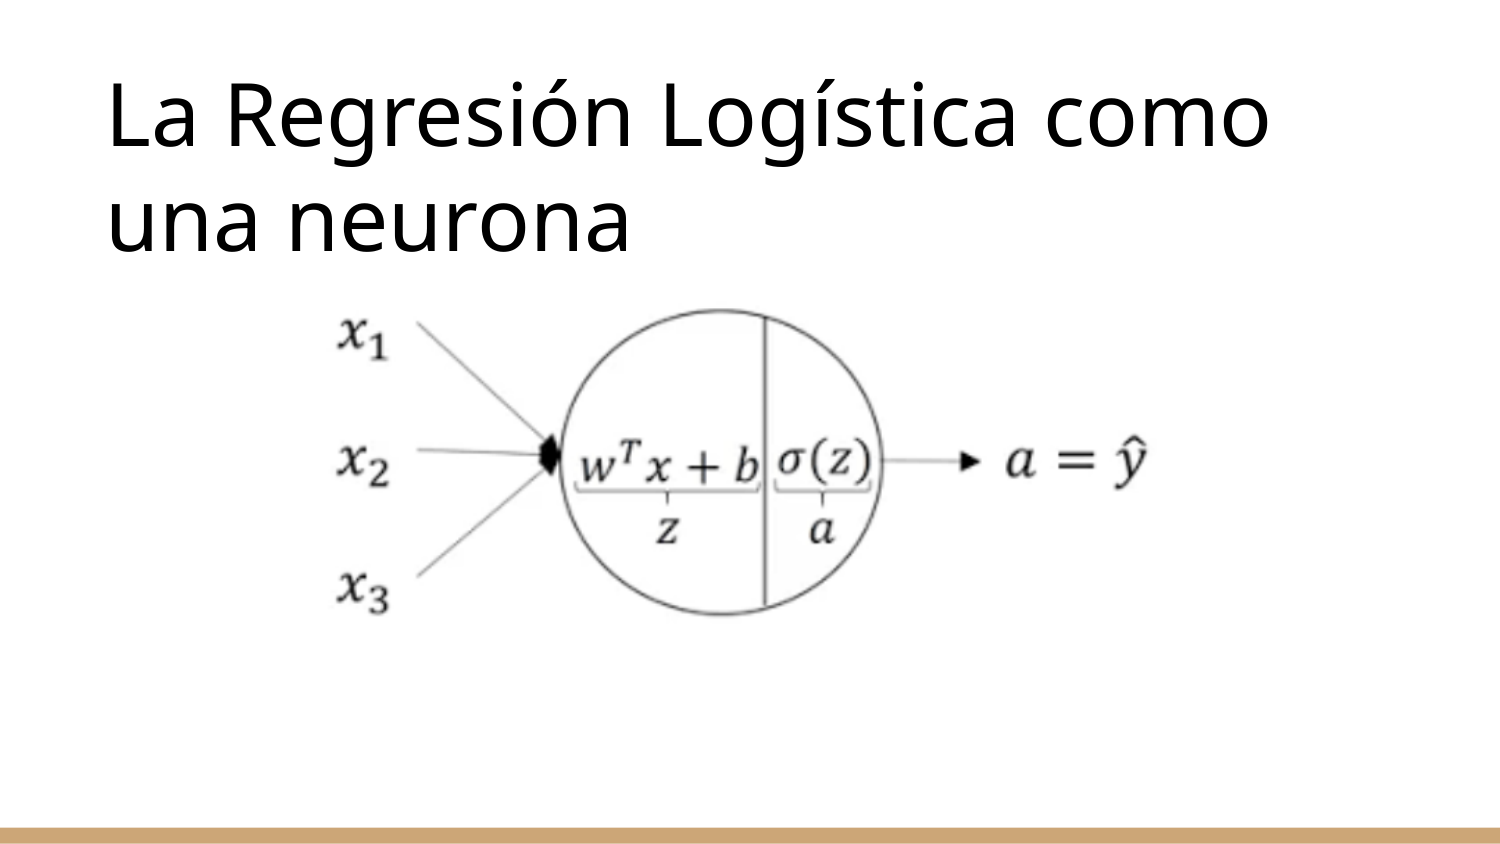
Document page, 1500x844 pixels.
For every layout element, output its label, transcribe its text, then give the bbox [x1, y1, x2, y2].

picture [314, 263, 1186, 673]
text_box La Regresión Logística como una neurona [90, 43, 1297, 201]
